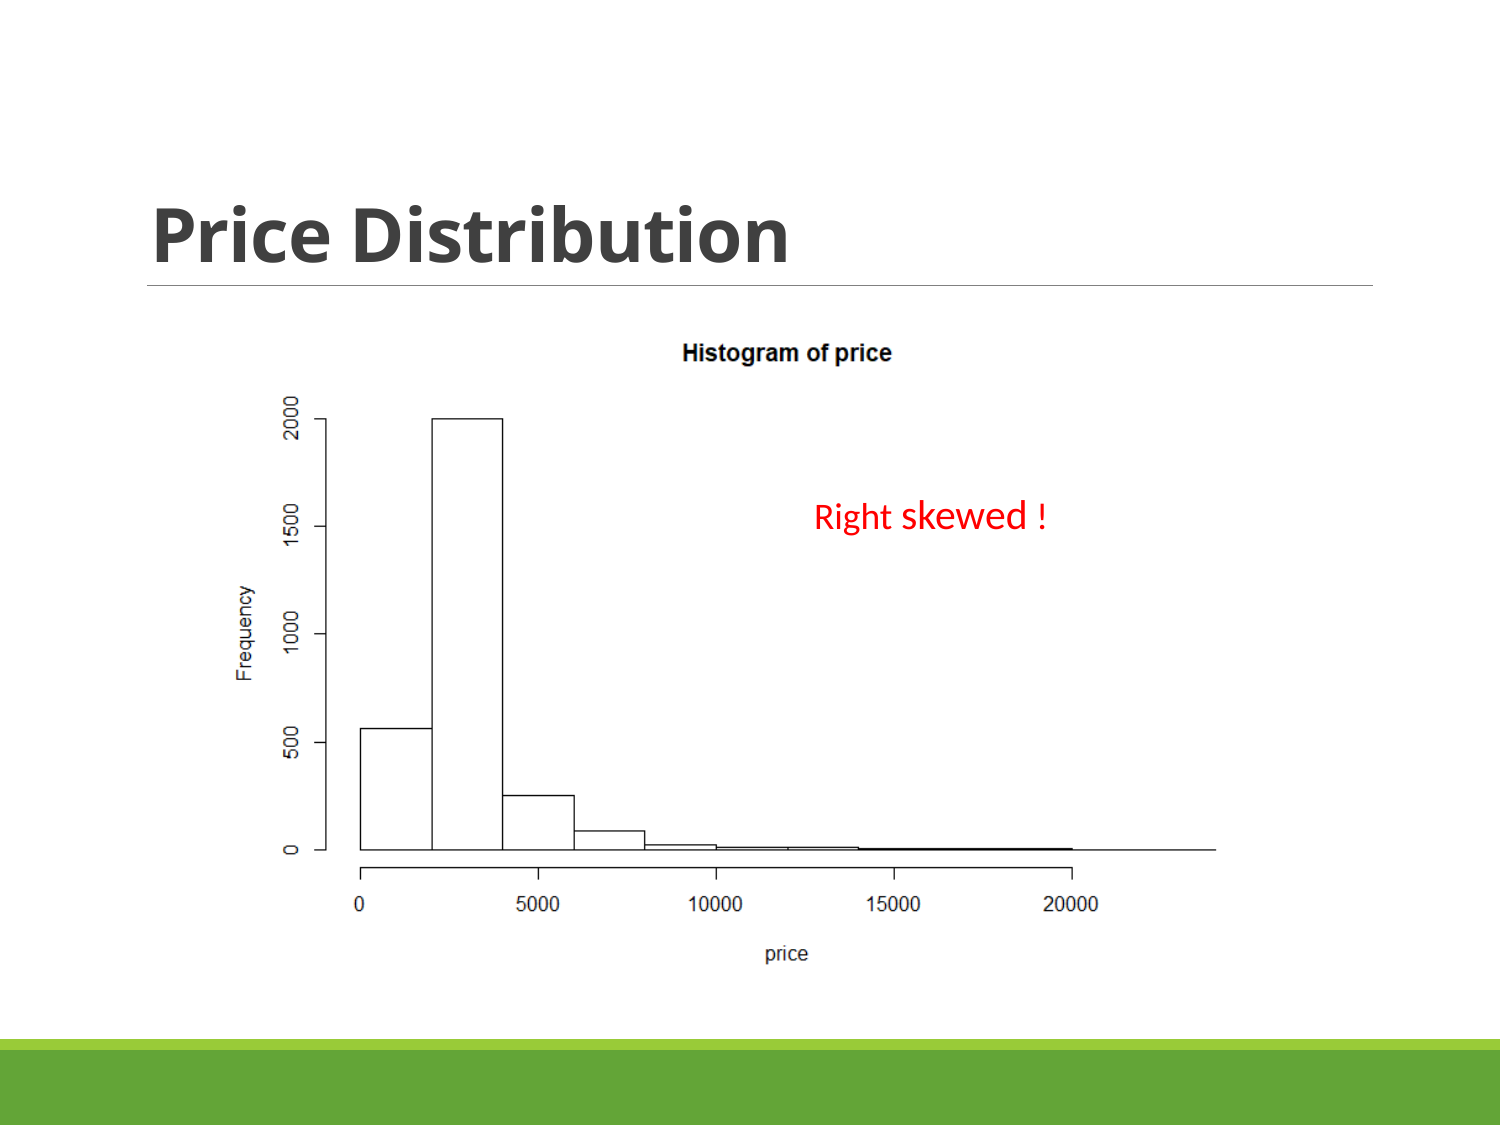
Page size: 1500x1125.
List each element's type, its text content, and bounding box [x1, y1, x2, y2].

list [228, 302, 1300, 991]
title Price Distribution [135, 119, 1373, 285]
